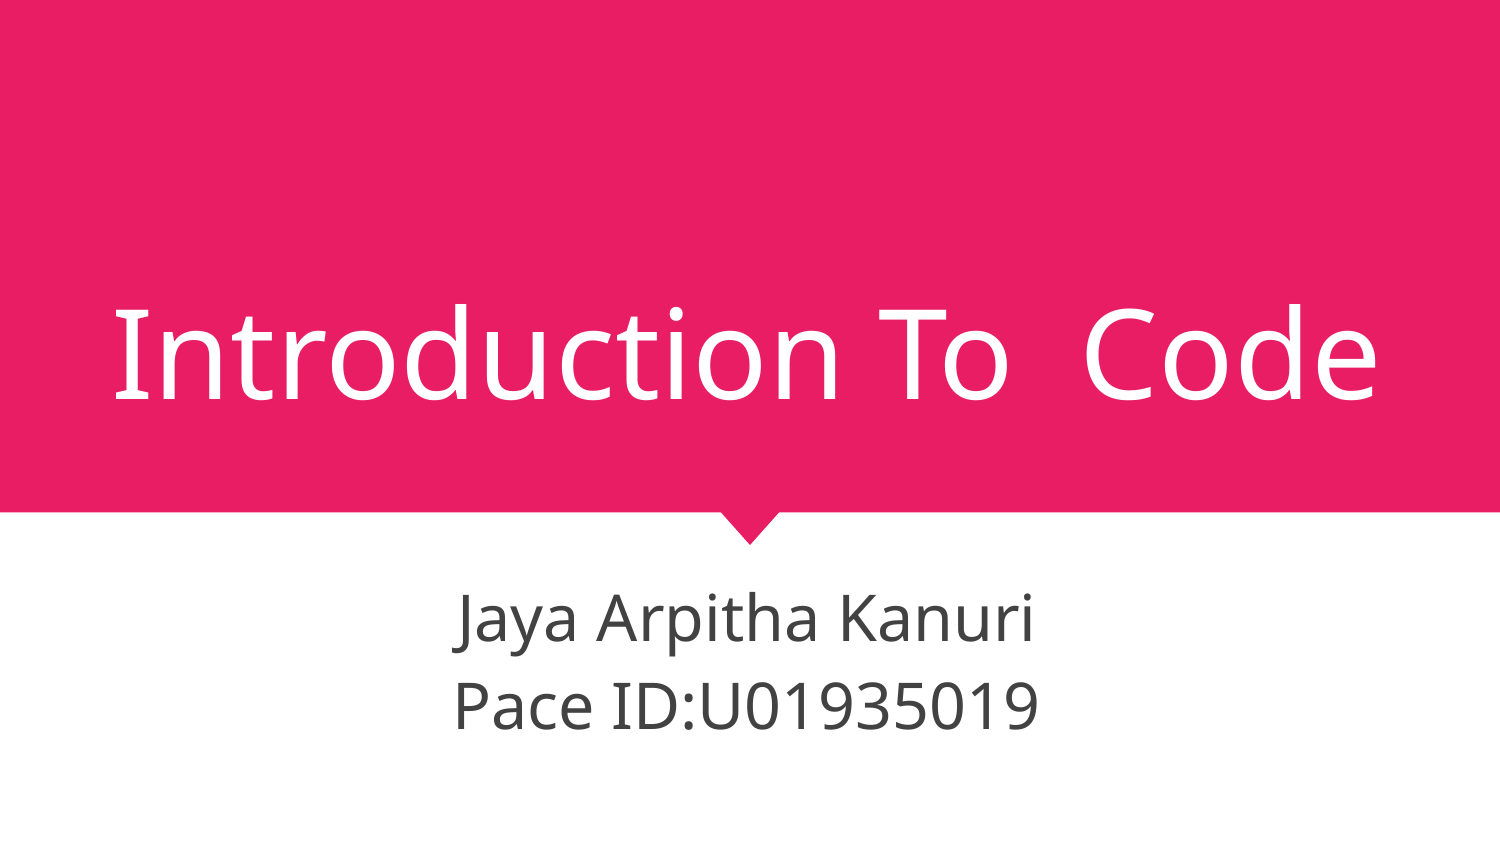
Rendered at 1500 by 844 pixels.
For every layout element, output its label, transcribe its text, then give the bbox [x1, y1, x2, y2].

subtitle Jaya Arpitha Kanuri Pace ID:U01935019 [67, 557, 1427, 765]
title Introduction To Code [67, 105, 1427, 452]
